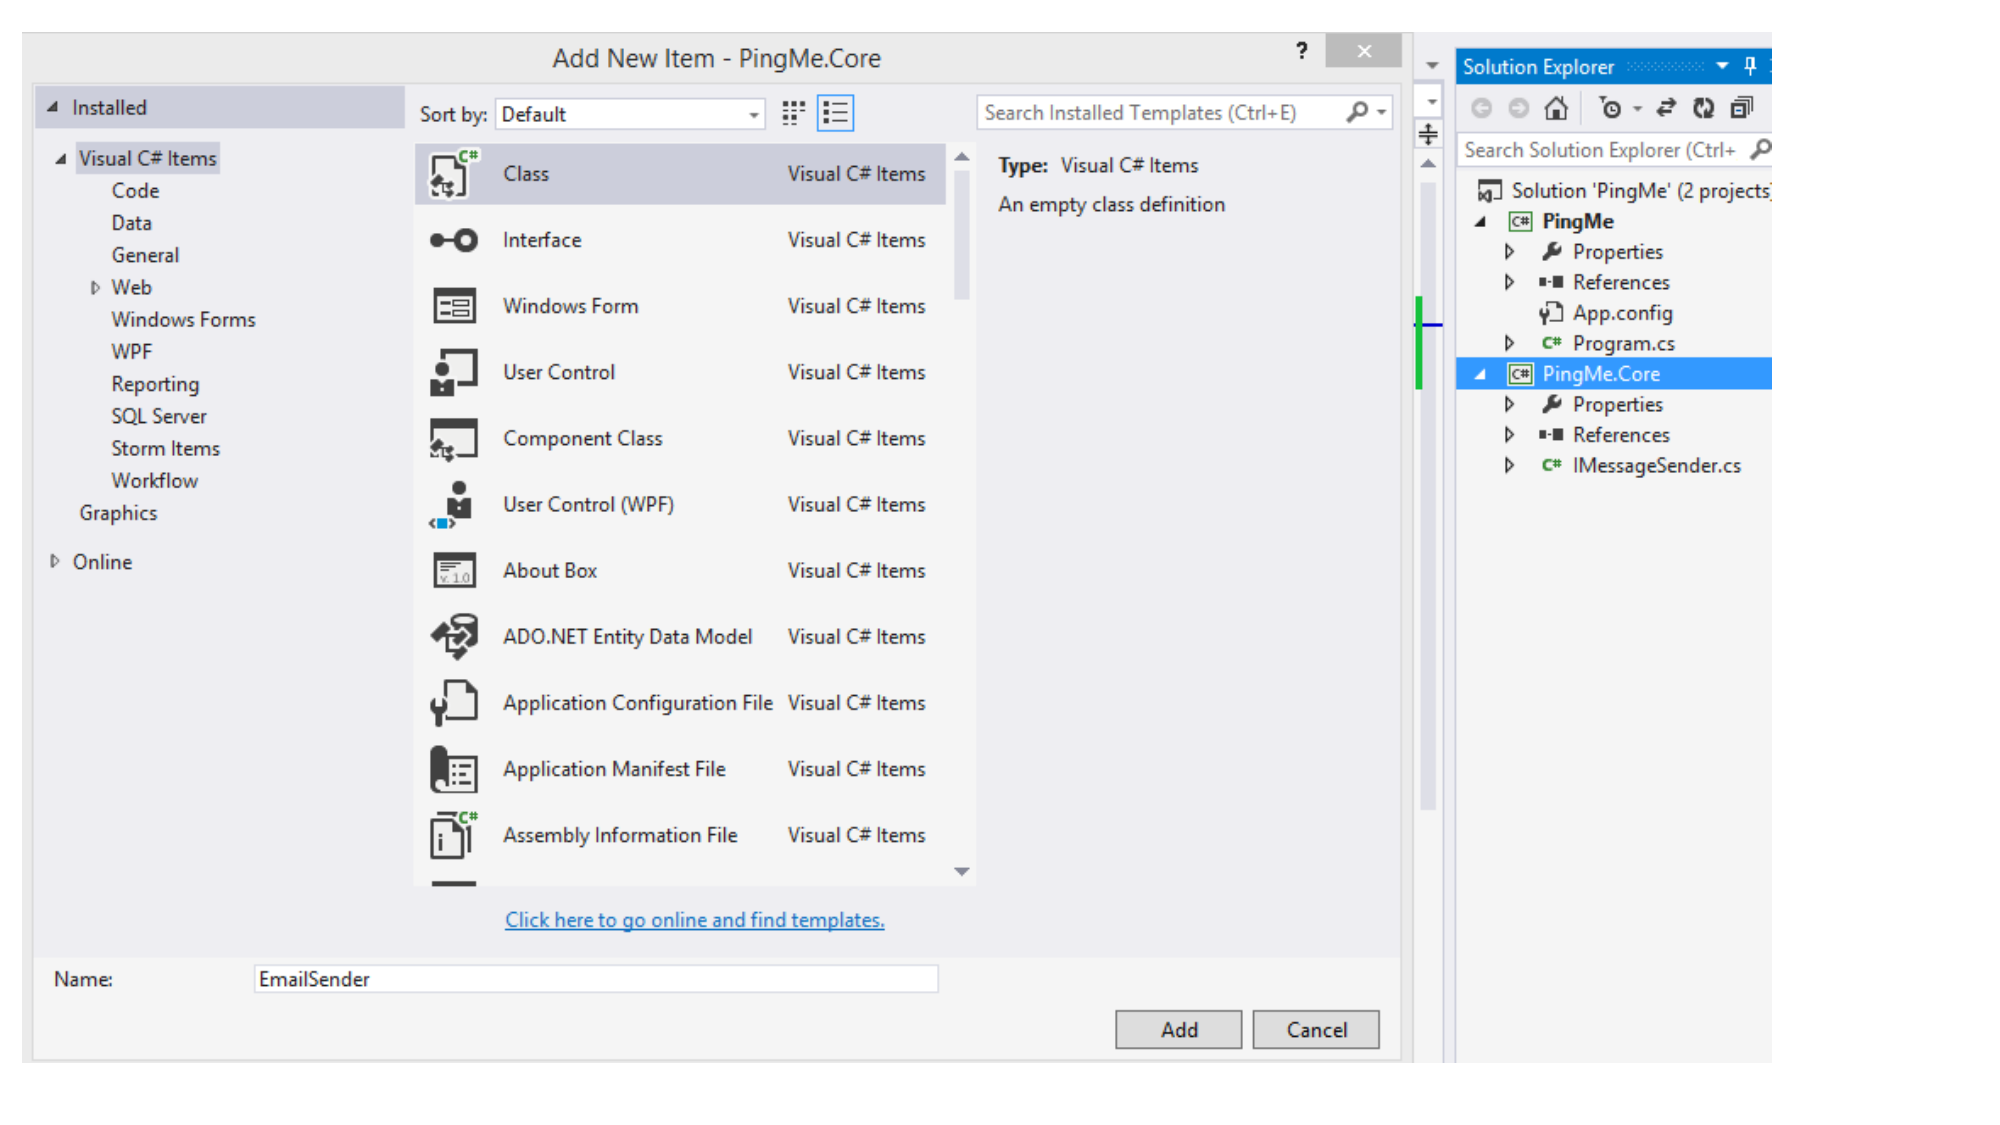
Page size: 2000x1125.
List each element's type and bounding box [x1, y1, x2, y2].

picture [21, 31, 1772, 1064]
